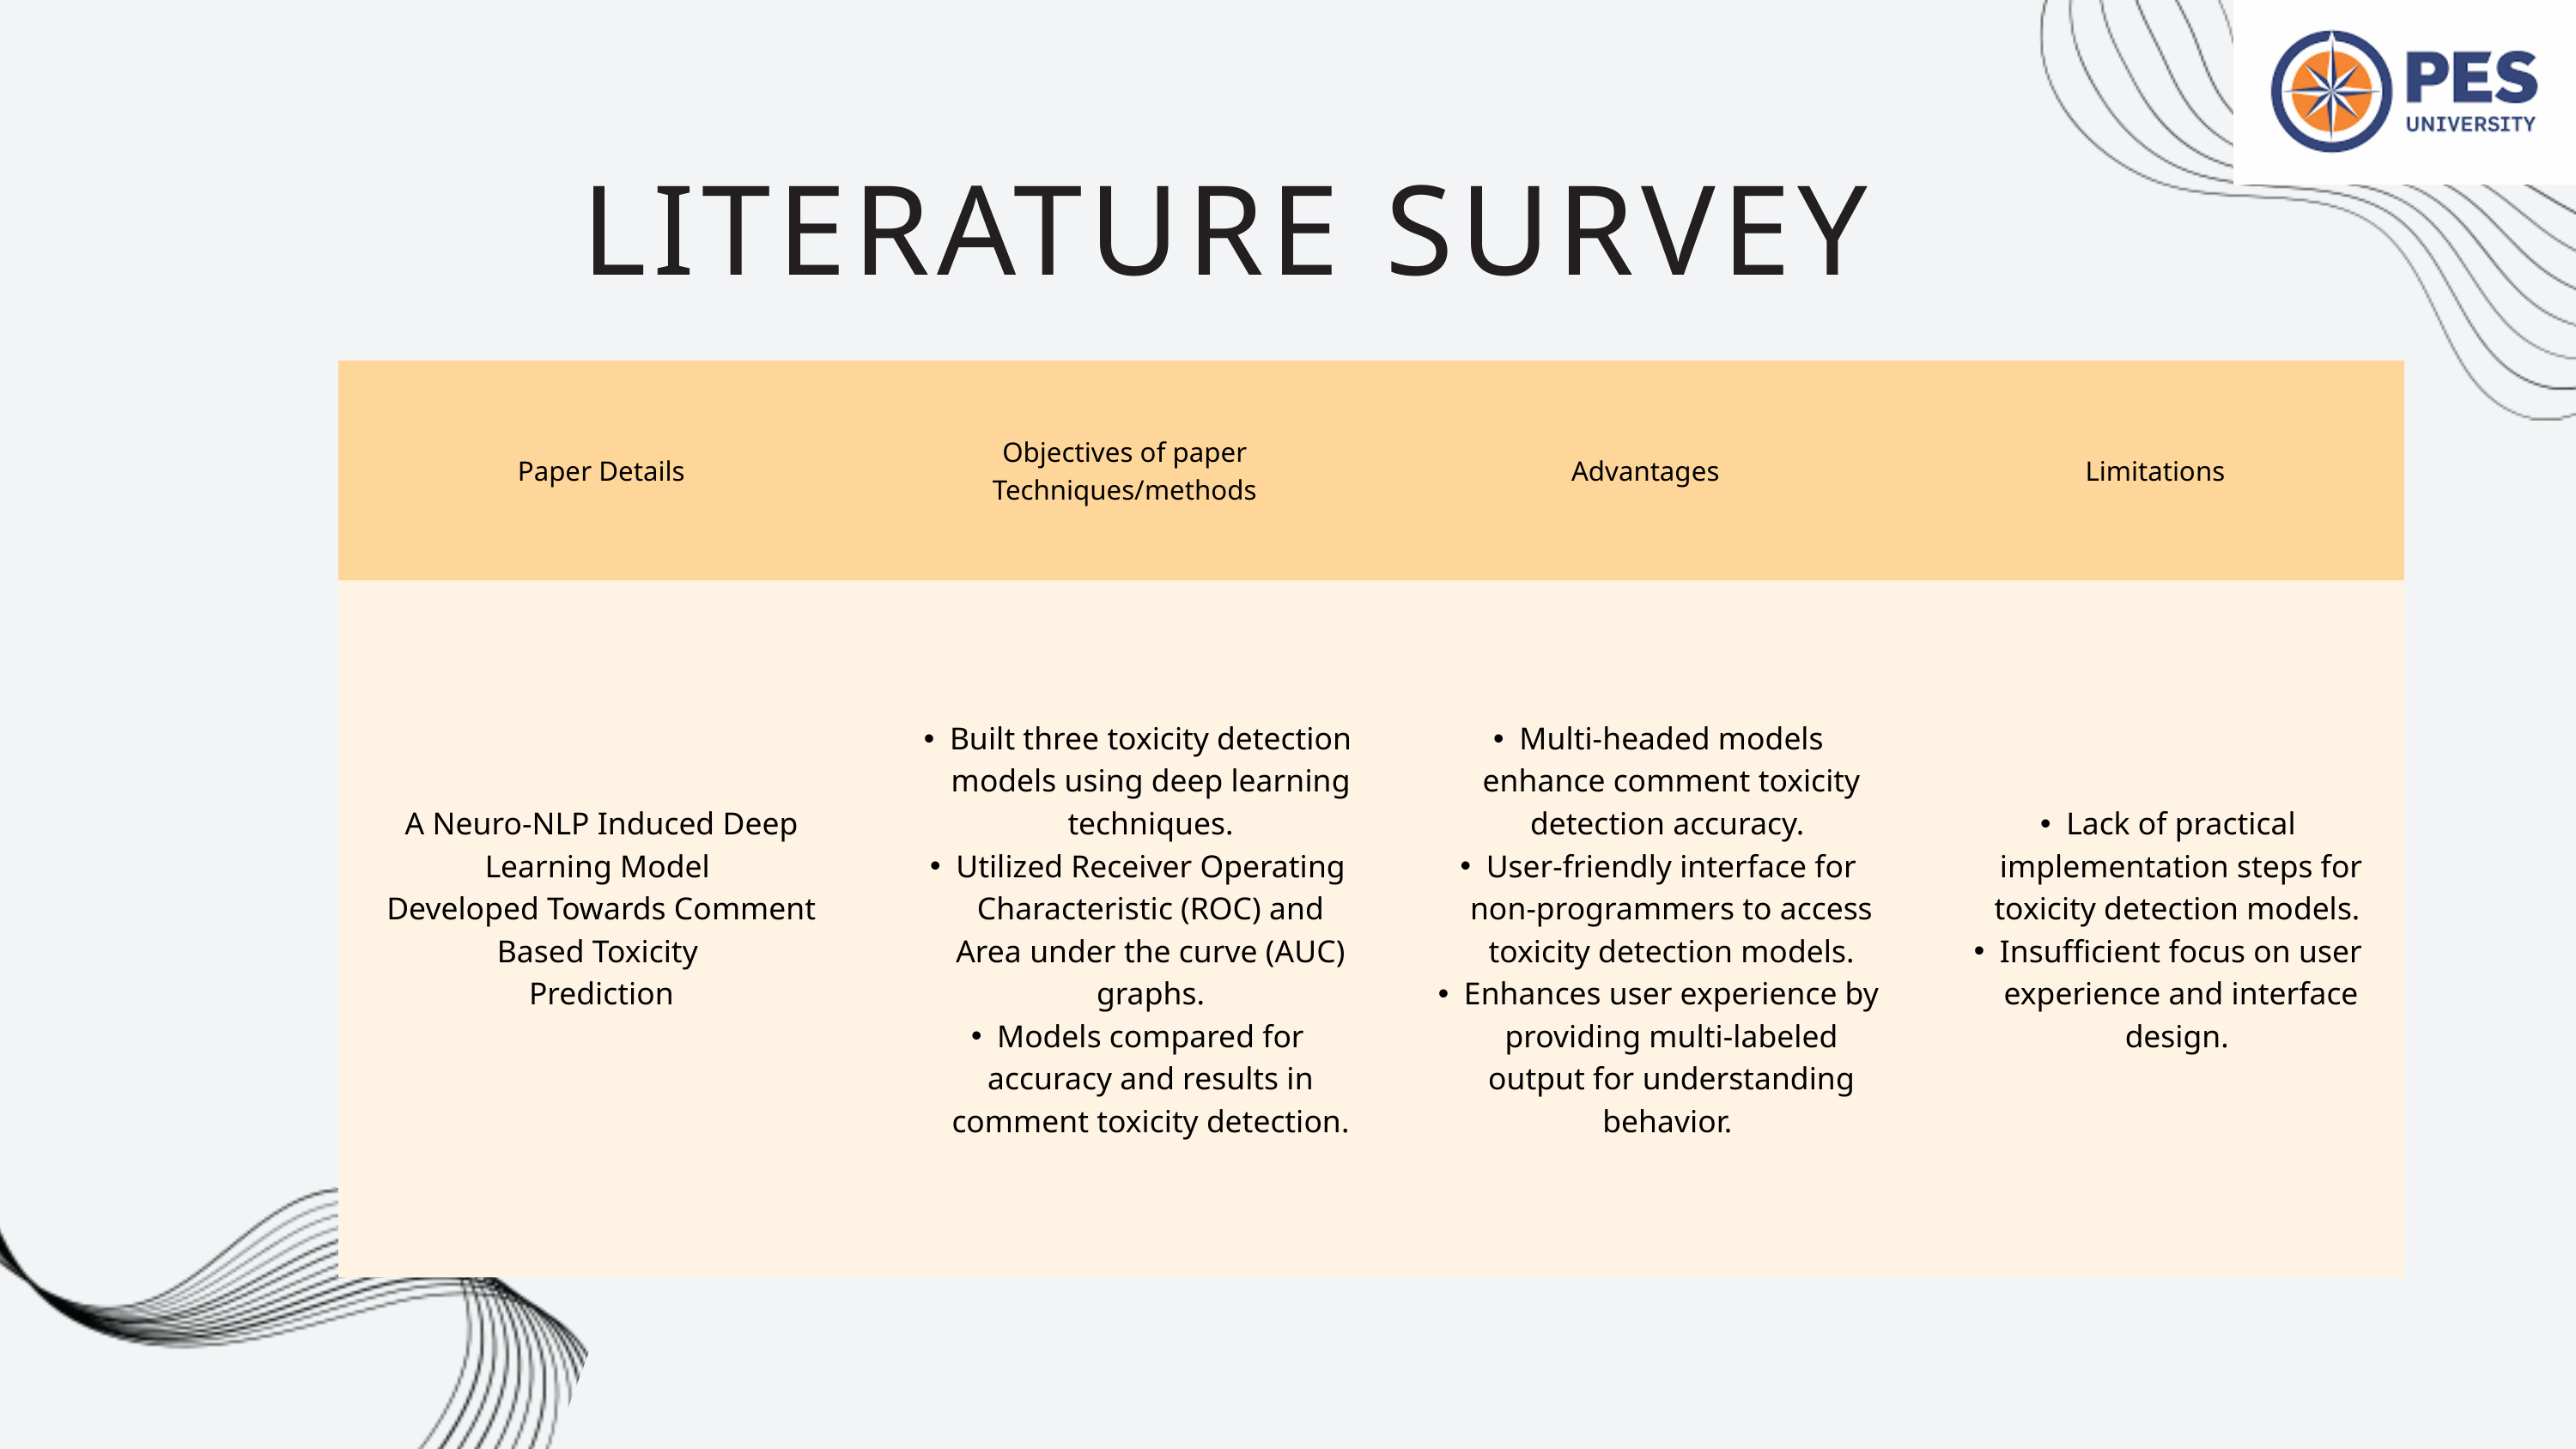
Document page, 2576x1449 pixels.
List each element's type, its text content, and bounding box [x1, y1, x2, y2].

table_header Advantages [1385, 361, 1906, 580]
table_header Objectives of paper Techniques/methods [865, 361, 1385, 580]
table_cell Built three toxicity detection models using deep learning techniques. Utilized Receiver Operating Characteristic (ROC) and Area under the curve (AUC) graphs. Models compared for accuracy and results in comment toxicity detection. [865, 580, 1385, 1277]
text_box [0, 1062, 612, 1449]
table_header Paper Details [338, 361, 865, 580]
table_cell Lack of practical implementation steps for toxicity detection models. Insufficient focus on user experience and interface design. [1906, 580, 2404, 1277]
table_cell Multi-headed models enhance comment toxicity detection accuracy. User-friendly interface for non-programmers to access toxicity detection models. Enhances user experience by providing multi-labeled output for understanding behavior. [1385, 580, 1906, 1277]
table_header Limitations [1906, 361, 2404, 580]
text_box LITERATURE SURVEY [412, 128, 2040, 300]
table_cell A Neuro-NLP Induced Deep Learning Model Developed Towards Comment Based Toxicity Prediction [338, 580, 865, 1277]
text_box [2039, 0, 2576, 421]
text_box [2233, 0, 2576, 185]
